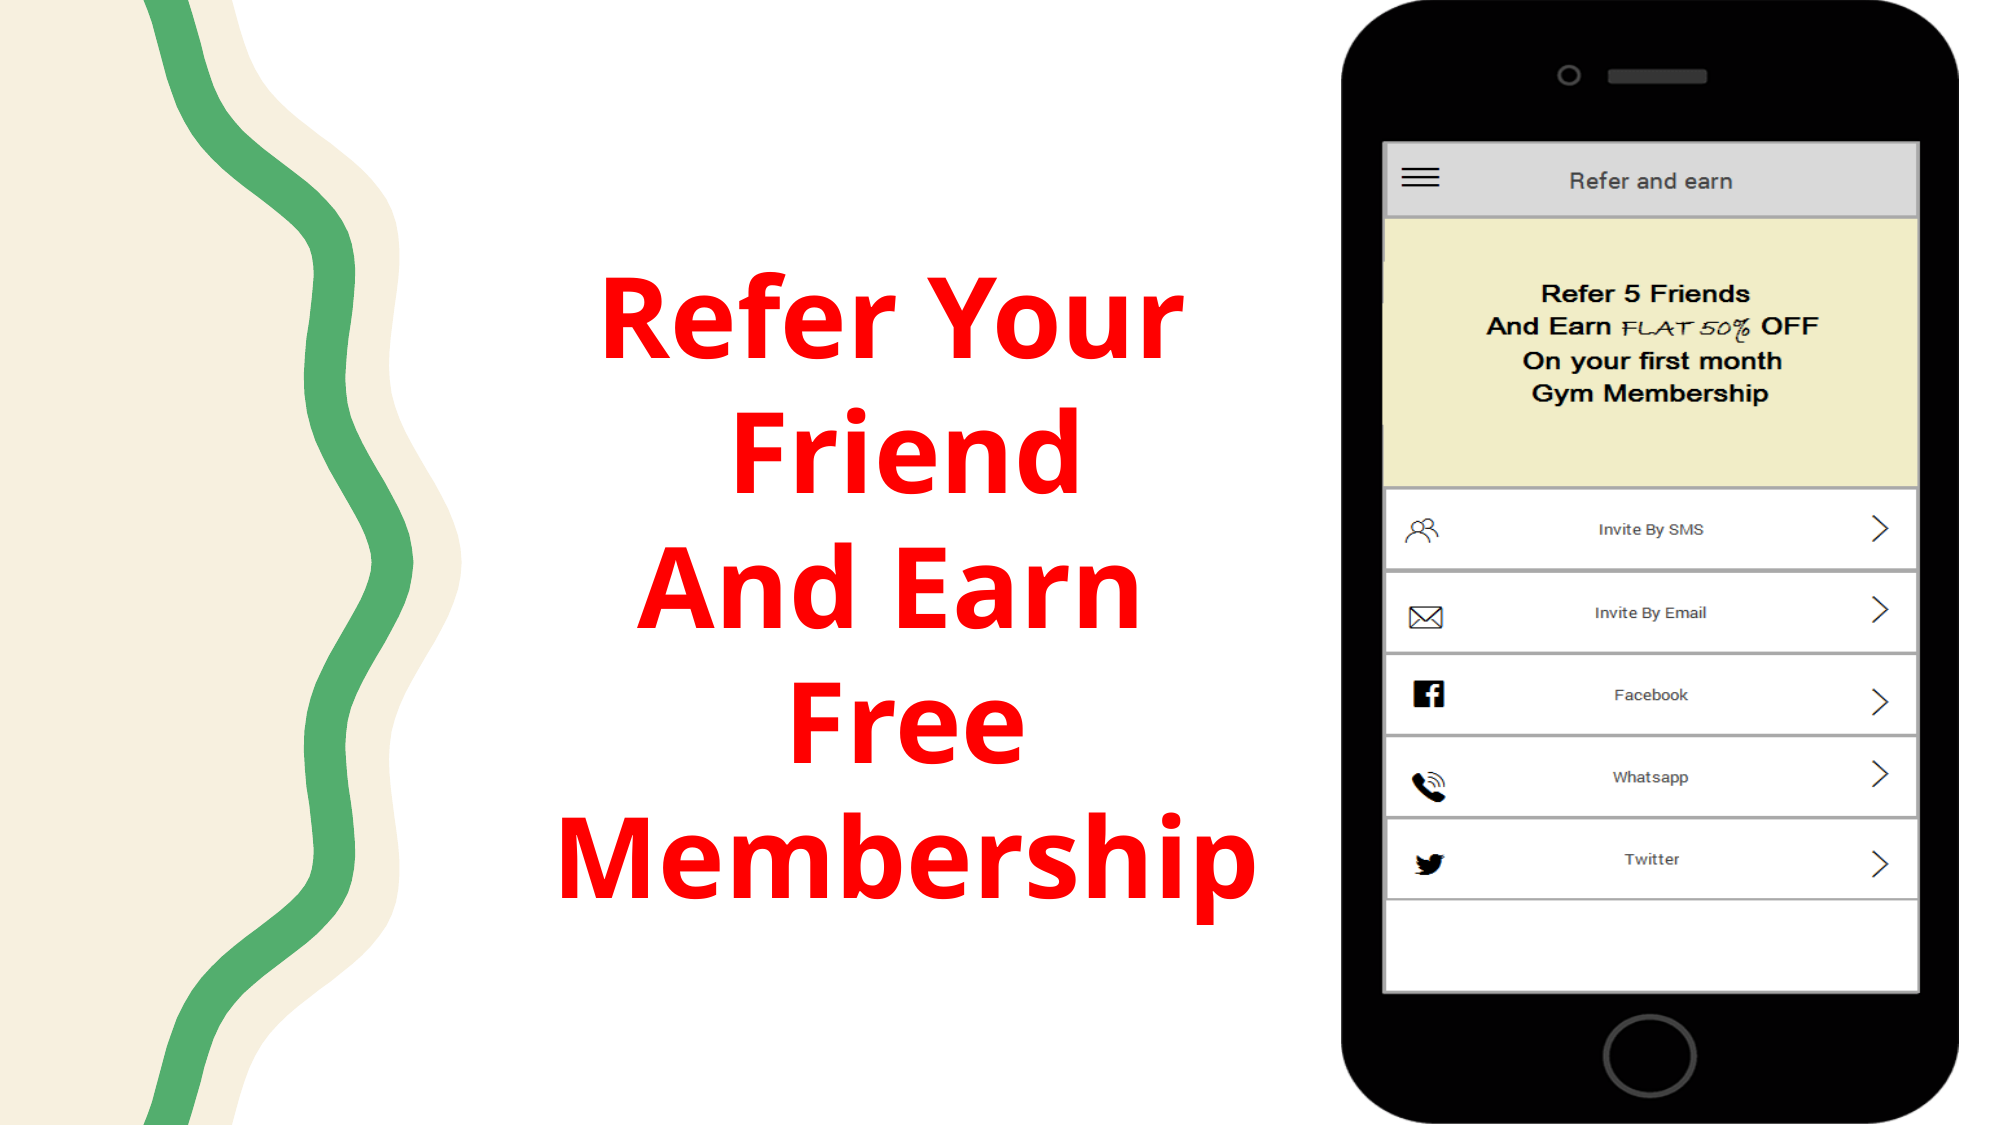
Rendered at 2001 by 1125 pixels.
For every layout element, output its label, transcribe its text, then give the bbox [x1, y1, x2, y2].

picture [1341, 0, 1959, 1125]
text_box Refer Your Friend And Earn Free Membership [537, 238, 1276, 929]
